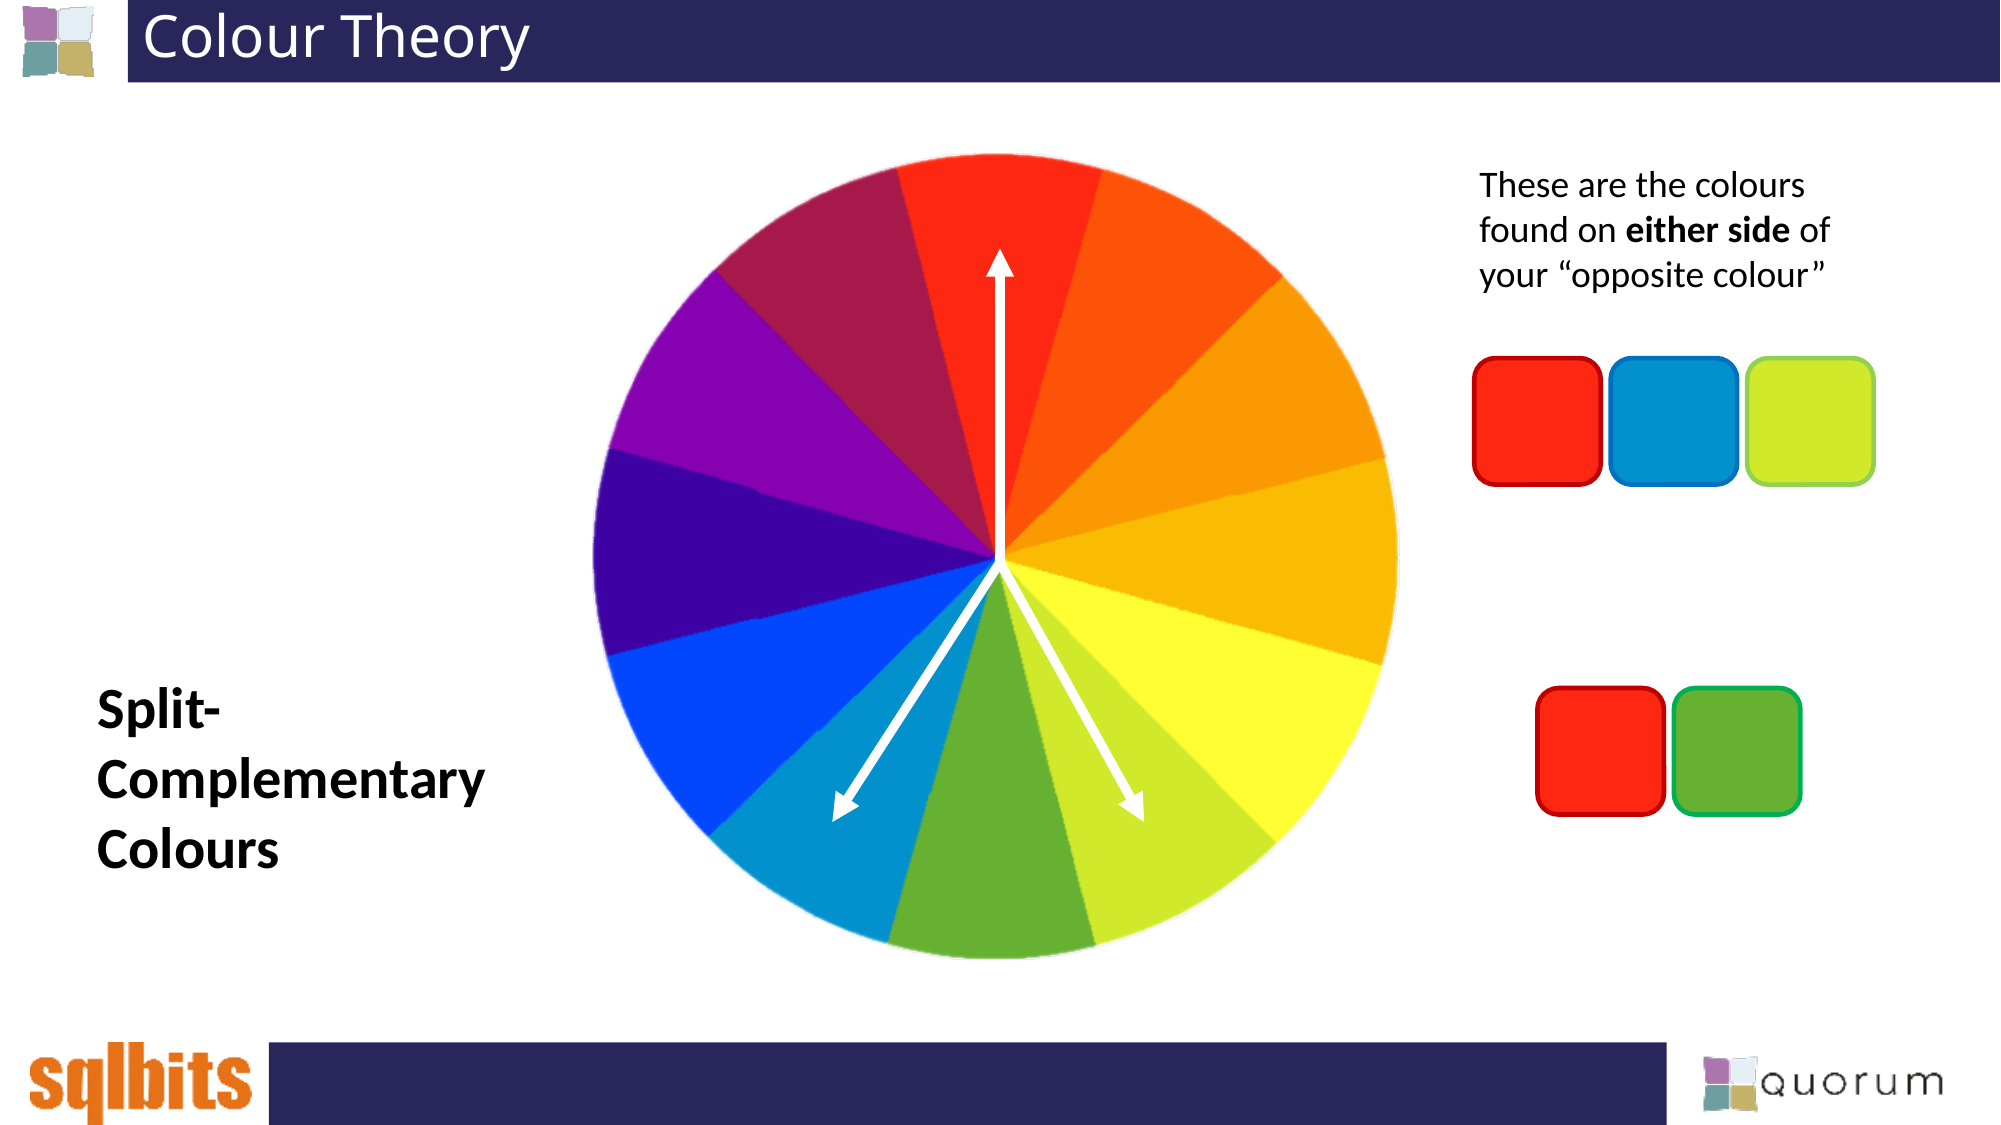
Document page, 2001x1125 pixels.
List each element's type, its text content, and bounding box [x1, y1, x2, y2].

text_box Split-Complementary Colours [83, 662, 582, 888]
picture [1701, 1051, 1944, 1117]
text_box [832, 248, 1145, 822]
picture [22, 6, 94, 77]
text_box [1536, 687, 1665, 816]
text_box [1746, 357, 1875, 486]
text_box [1473, 357, 1602, 486]
list Colour Theory [127, 0, 2000, 83]
text_box [1672, 687, 1802, 816]
picture [30, 1042, 252, 1125]
text_box [1609, 357, 1739, 486]
text_box These are the colours found on either side of your “opposite colour” [1464, 152, 1915, 303]
picture [591, 152, 1401, 961]
